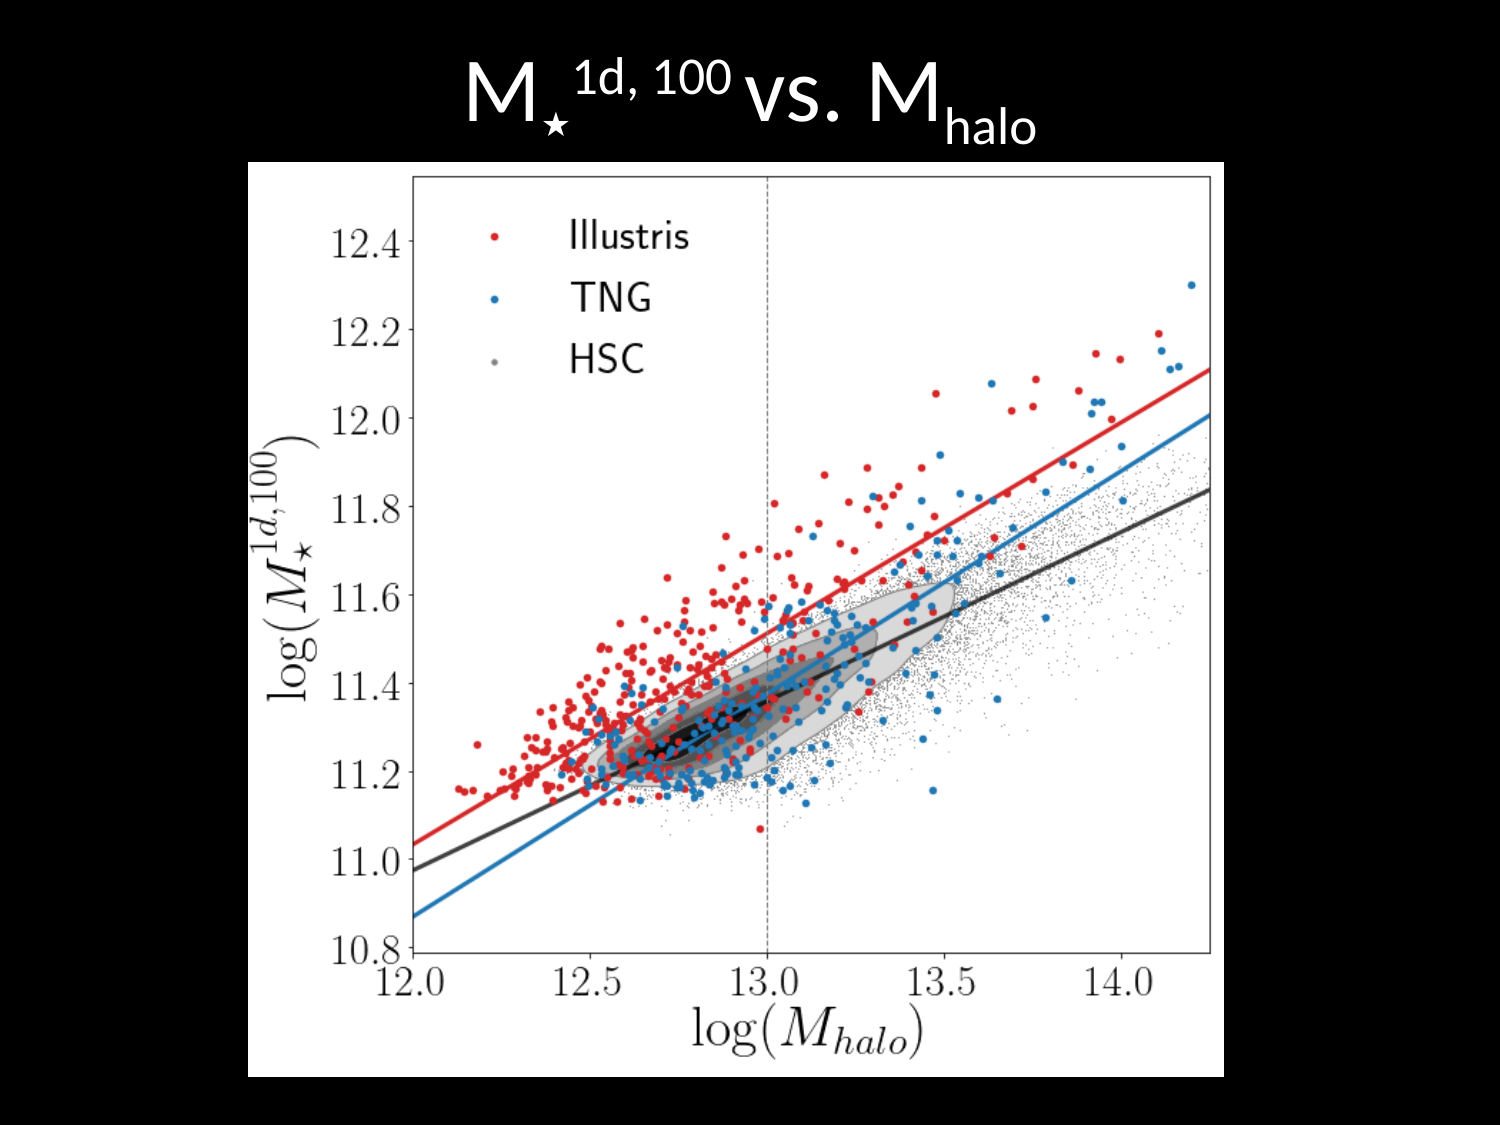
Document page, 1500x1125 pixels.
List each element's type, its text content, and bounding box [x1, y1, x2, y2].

title M★1d, 100 vs. Mhalo [75, 0, 1425, 187]
picture [247, 161, 1224, 1077]
